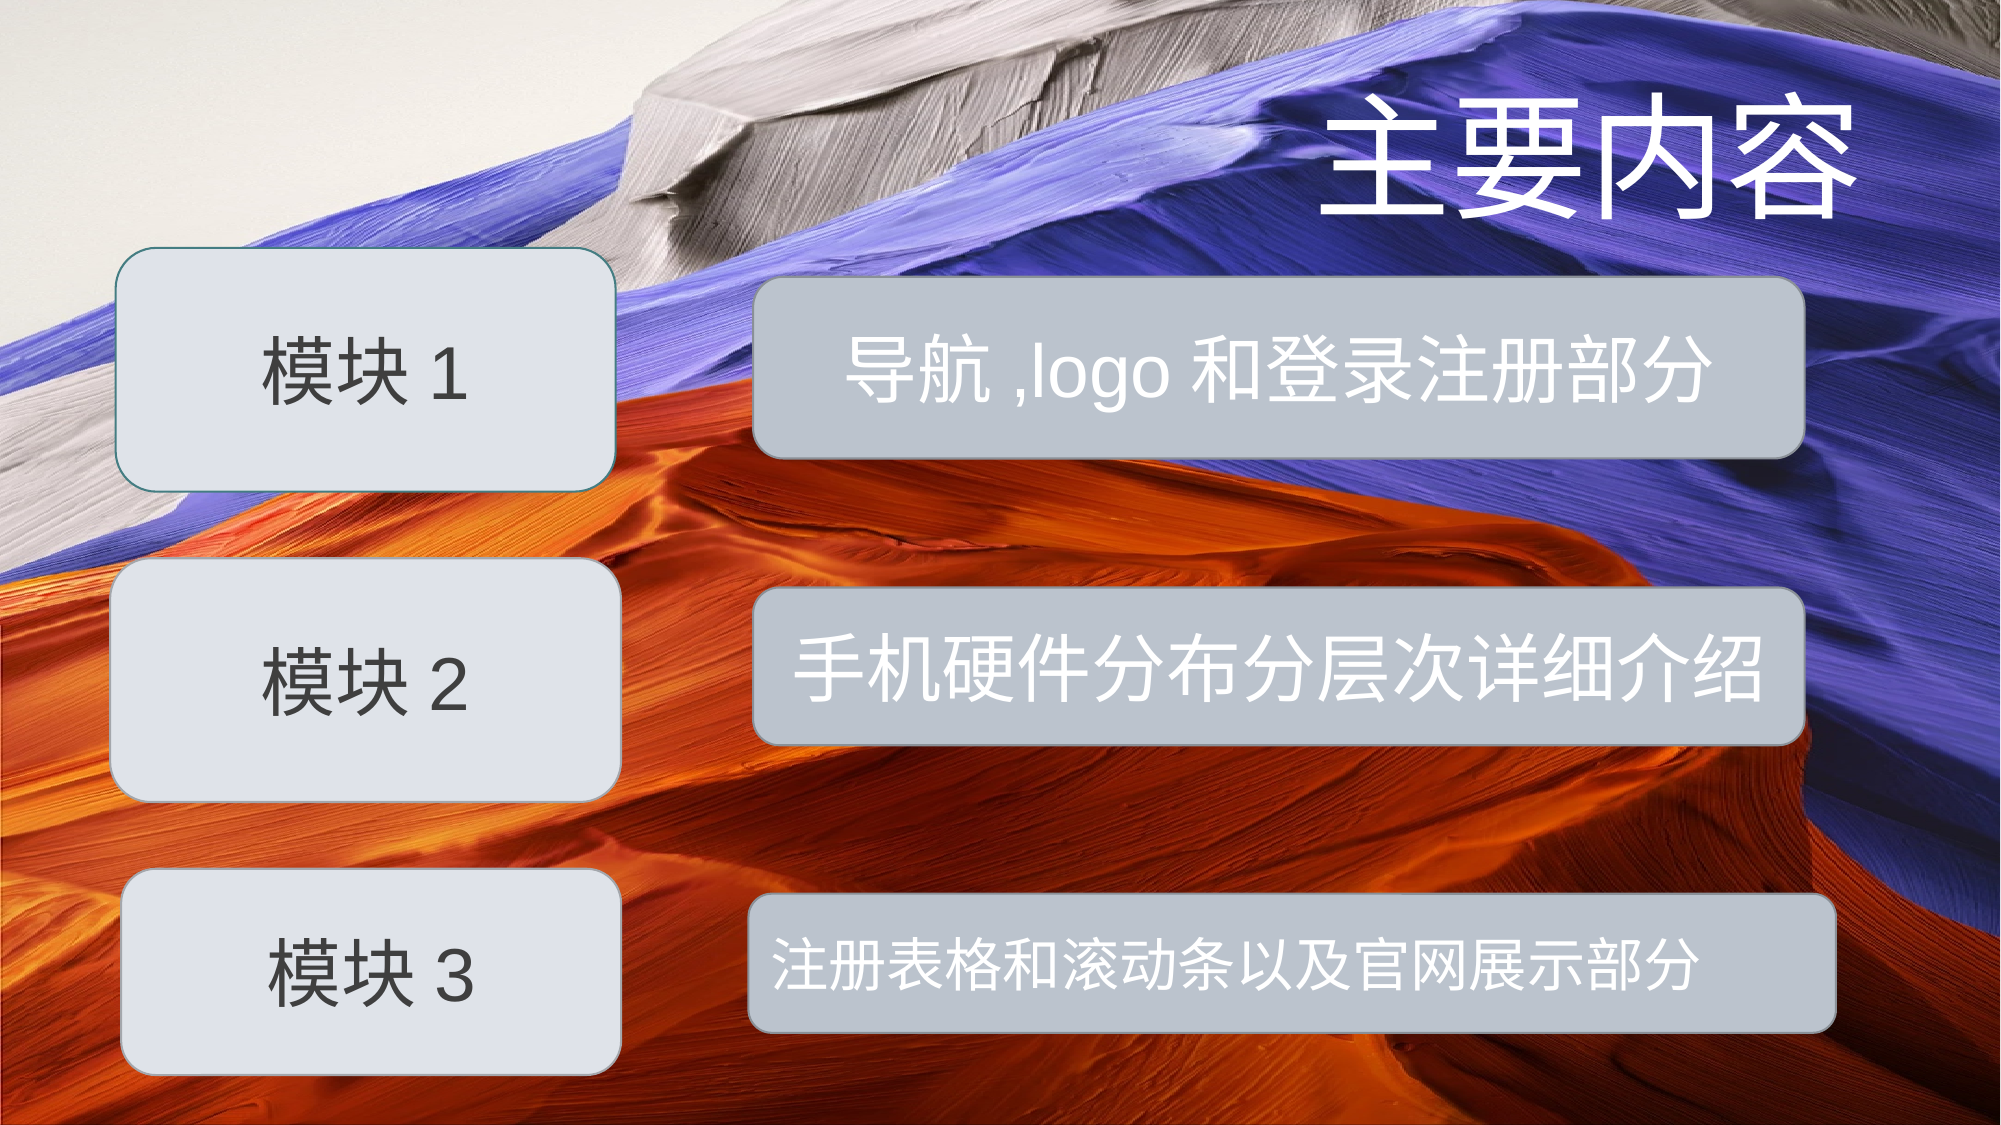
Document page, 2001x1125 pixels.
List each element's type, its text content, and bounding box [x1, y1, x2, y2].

text_box 主要内容 [1298, 64, 1878, 244]
text_box 模块2 [109, 557, 623, 804]
text_box 模块1 [114, 246, 617, 493]
text_box 注册表格和滚动条以及官网展示部分 [747, 892, 1837, 1034]
picture [0, 0, 2001, 1125]
text_box 手机硬件分布分层次详细介绍 [752, 586, 1806, 747]
text_box 导航,logo和登录注册部分 [752, 275, 1806, 460]
text_box 模块3 [120, 867, 623, 1077]
